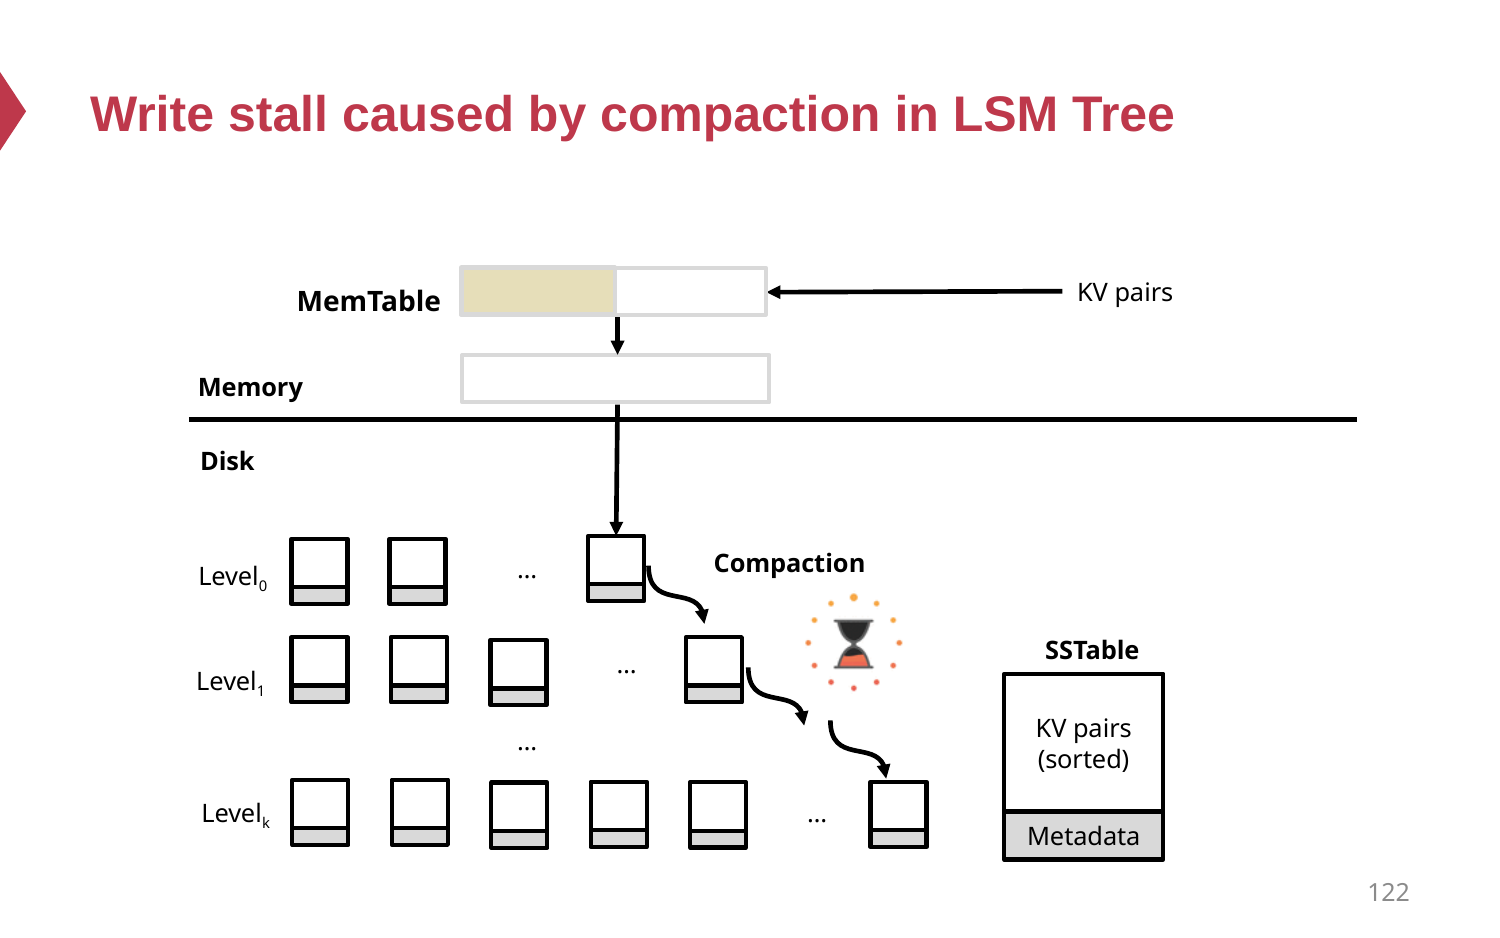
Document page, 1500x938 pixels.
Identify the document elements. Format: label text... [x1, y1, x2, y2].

picture [803, 589, 907, 694]
text_box Disk [185, 437, 270, 483]
text_box Memory [183, 363, 318, 409]
text_box [617, 266, 768, 317]
title Write stall caused by compaction in LSM Tree [75, 37, 1425, 186]
slide_number 122 [1074, 868, 1425, 919]
text_box [459, 265, 617, 317]
text_box [460, 353, 771, 404]
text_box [647, 566, 706, 623]
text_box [746, 668, 806, 725]
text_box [828, 721, 888, 778]
text_box MemTable [281, 276, 459, 325]
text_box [183, 535, 927, 849]
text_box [1003, 626, 1164, 860]
text_box KV pairs [1062, 268, 1188, 314]
